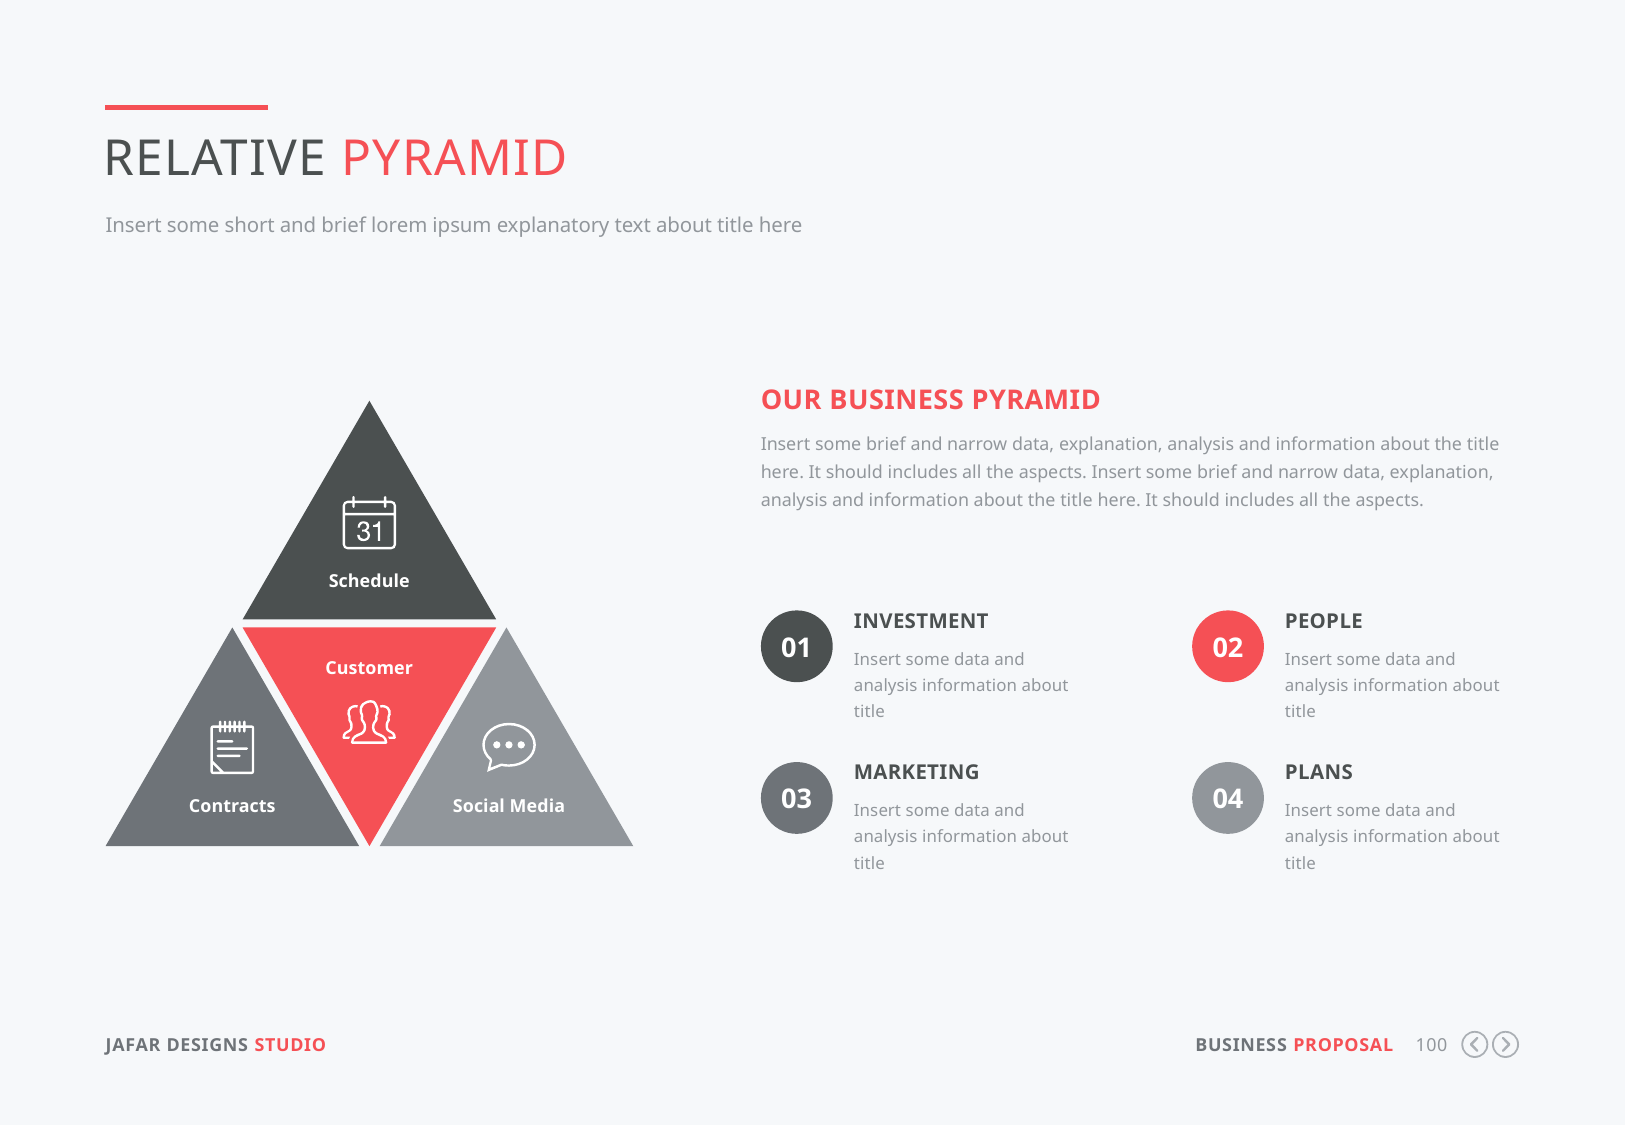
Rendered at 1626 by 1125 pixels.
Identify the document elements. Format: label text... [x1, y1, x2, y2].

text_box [760, 372, 1518, 512]
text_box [853, 759, 1088, 847]
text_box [1285, 607, 1519, 696]
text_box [1192, 610, 1264, 683]
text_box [853, 607, 1088, 696]
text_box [105, 400, 634, 847]
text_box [1285, 759, 1519, 847]
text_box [1192, 762, 1264, 834]
list Relative Pyramid [103, 125, 1518, 188]
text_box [760, 762, 833, 834]
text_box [760, 610, 833, 683]
list Insert some short and brief lorem ipsum explanatory text about title here [105, 209, 1519, 241]
